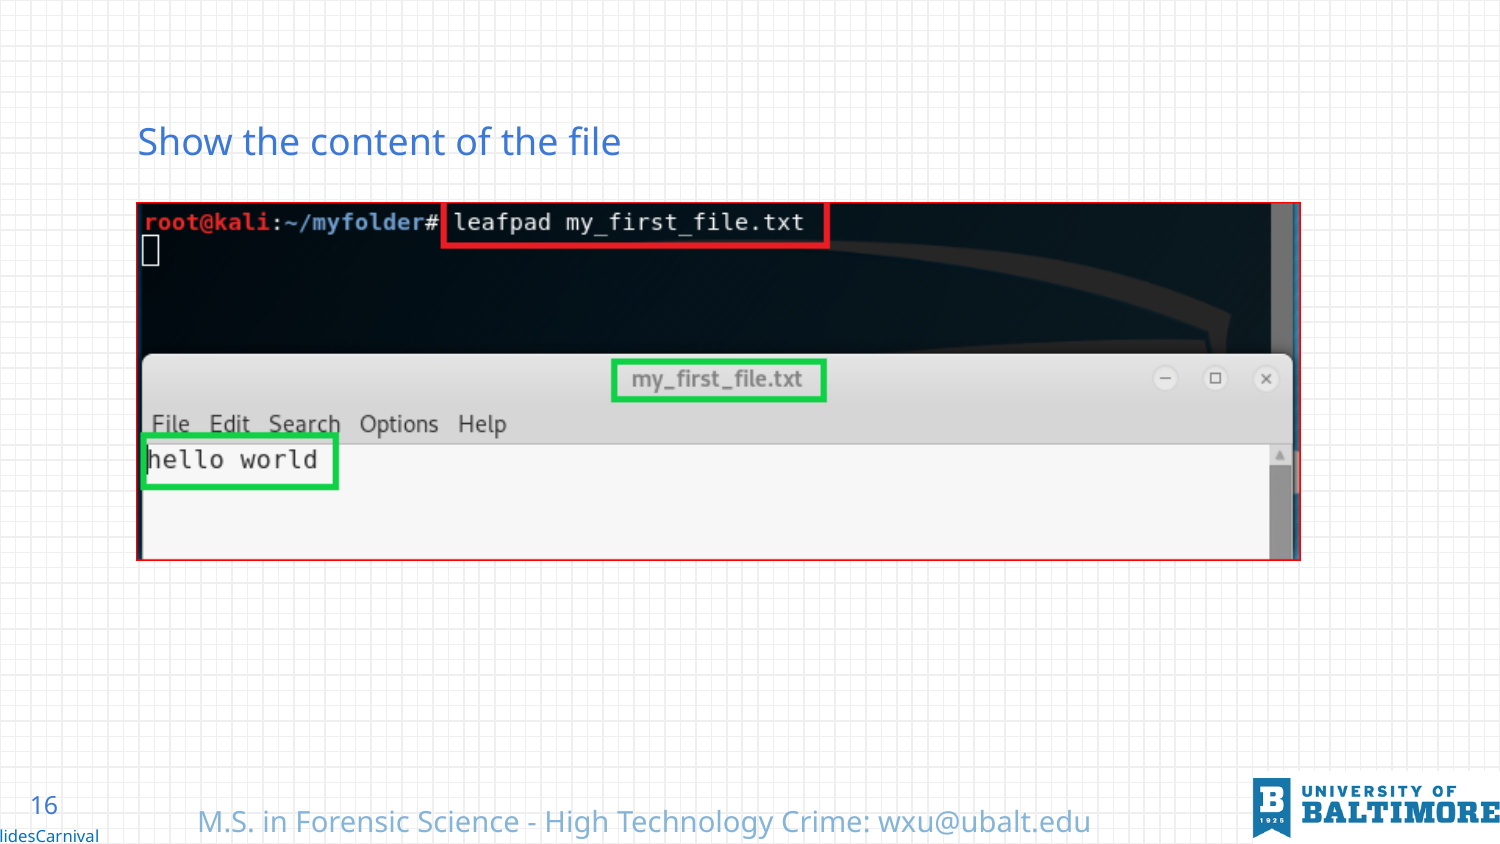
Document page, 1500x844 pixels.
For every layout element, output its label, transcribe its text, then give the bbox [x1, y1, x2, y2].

slide_number 16 [14, 774, 105, 840]
title Show the content of the file [122, 36, 1237, 178]
picture [136, 202, 1301, 562]
picture [1253, 771, 1500, 844]
